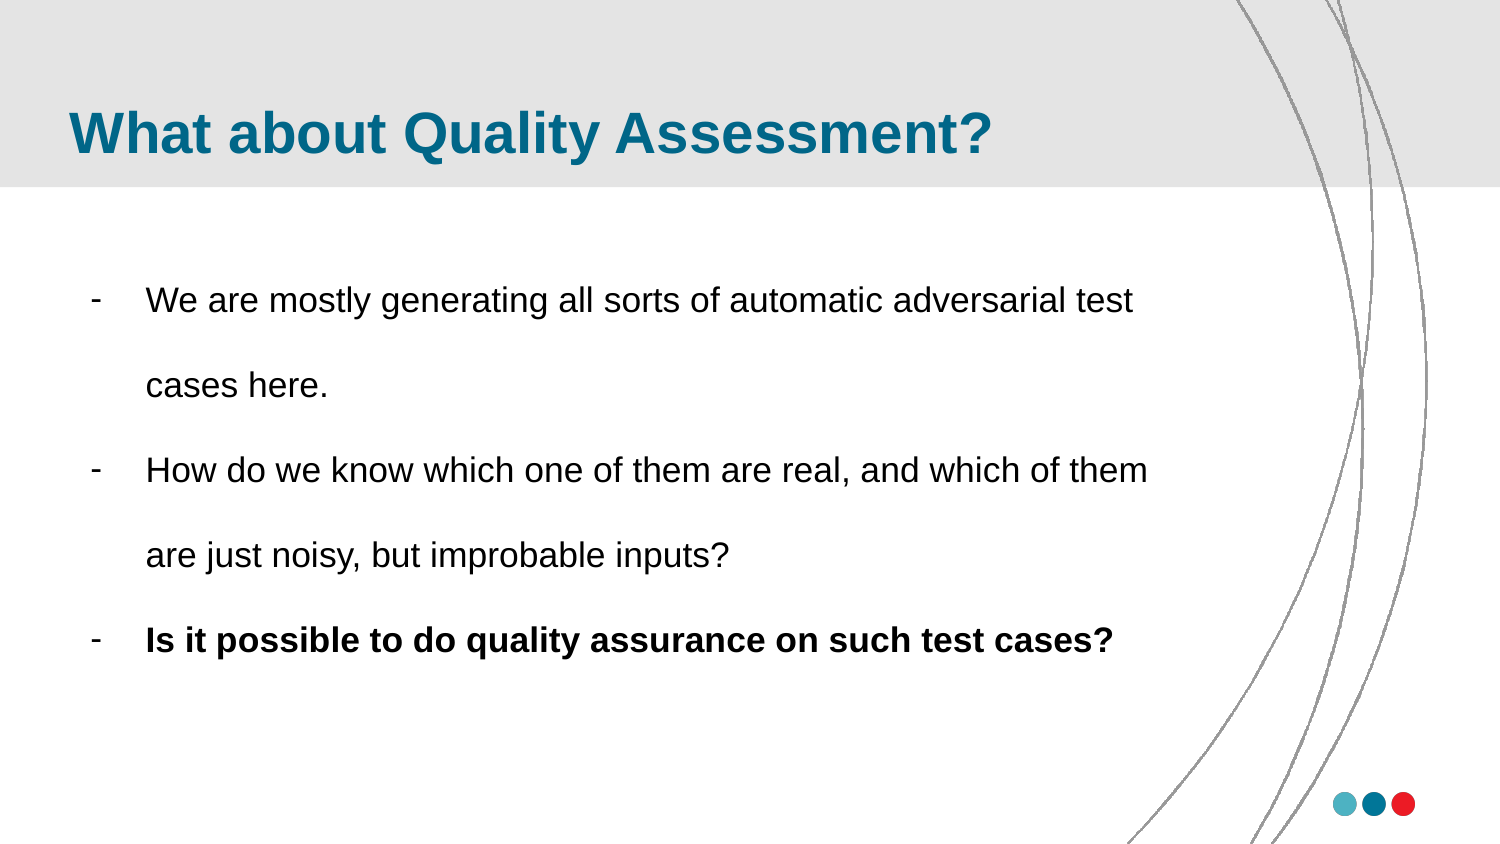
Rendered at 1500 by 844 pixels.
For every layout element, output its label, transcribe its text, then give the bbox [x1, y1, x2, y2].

list We are mostly generating all sorts of automatic adversarial test cases here. How do we know which one of them are real, and which of them are just noisy, but improbable inputs? Is it possible to do quality assurance on such test cases? [70, 234, 1202, 725]
picture [1002, 0, 1476, 844]
title What about Quality Assessment? [69, 42, 1201, 166]
